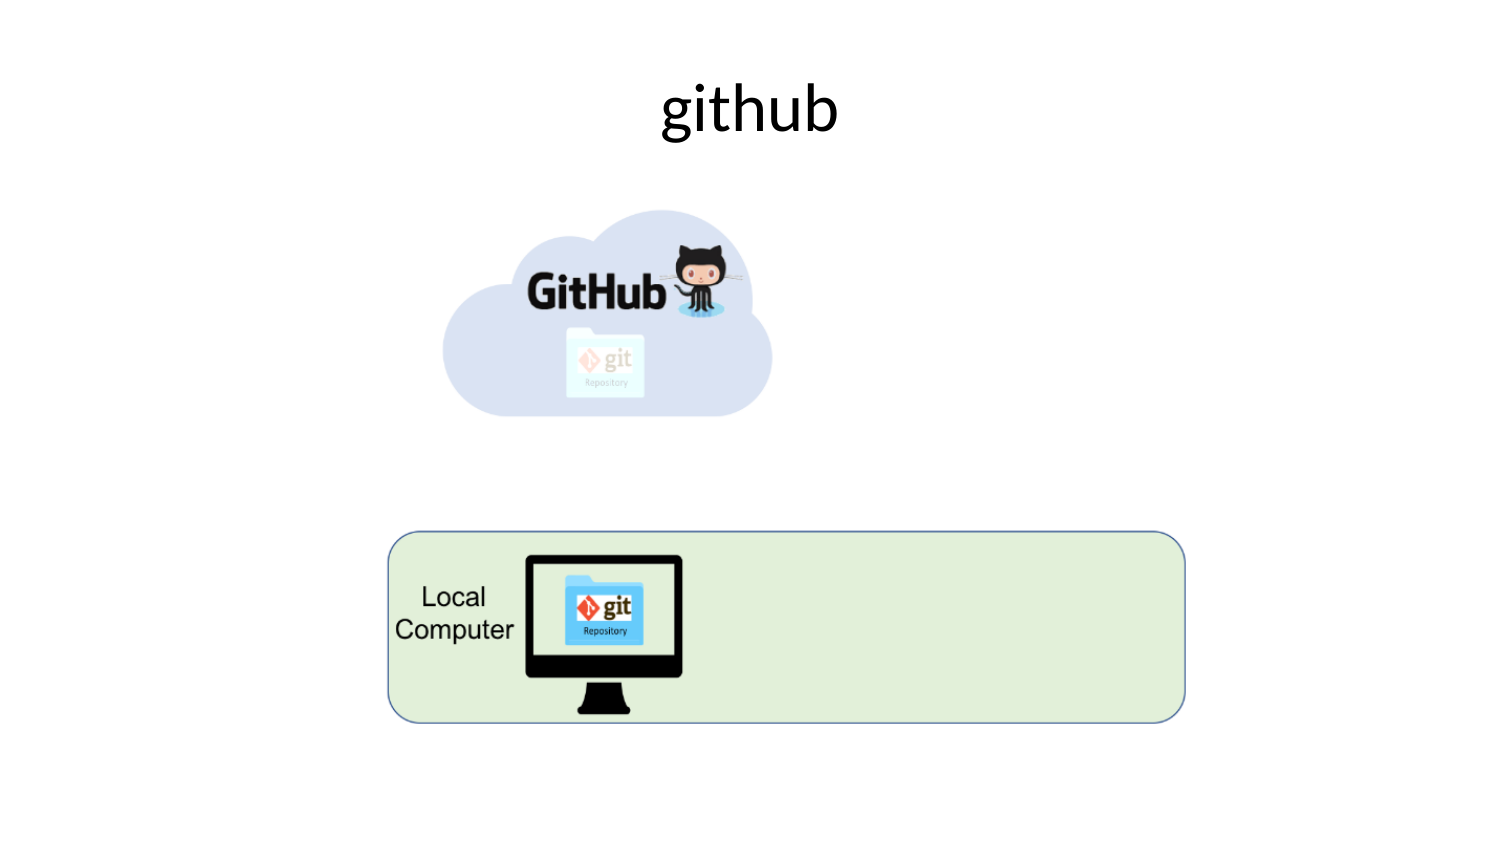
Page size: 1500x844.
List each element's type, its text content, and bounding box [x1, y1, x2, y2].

picture [264, 195, 1236, 753]
title github [75, 33, 1425, 175]
